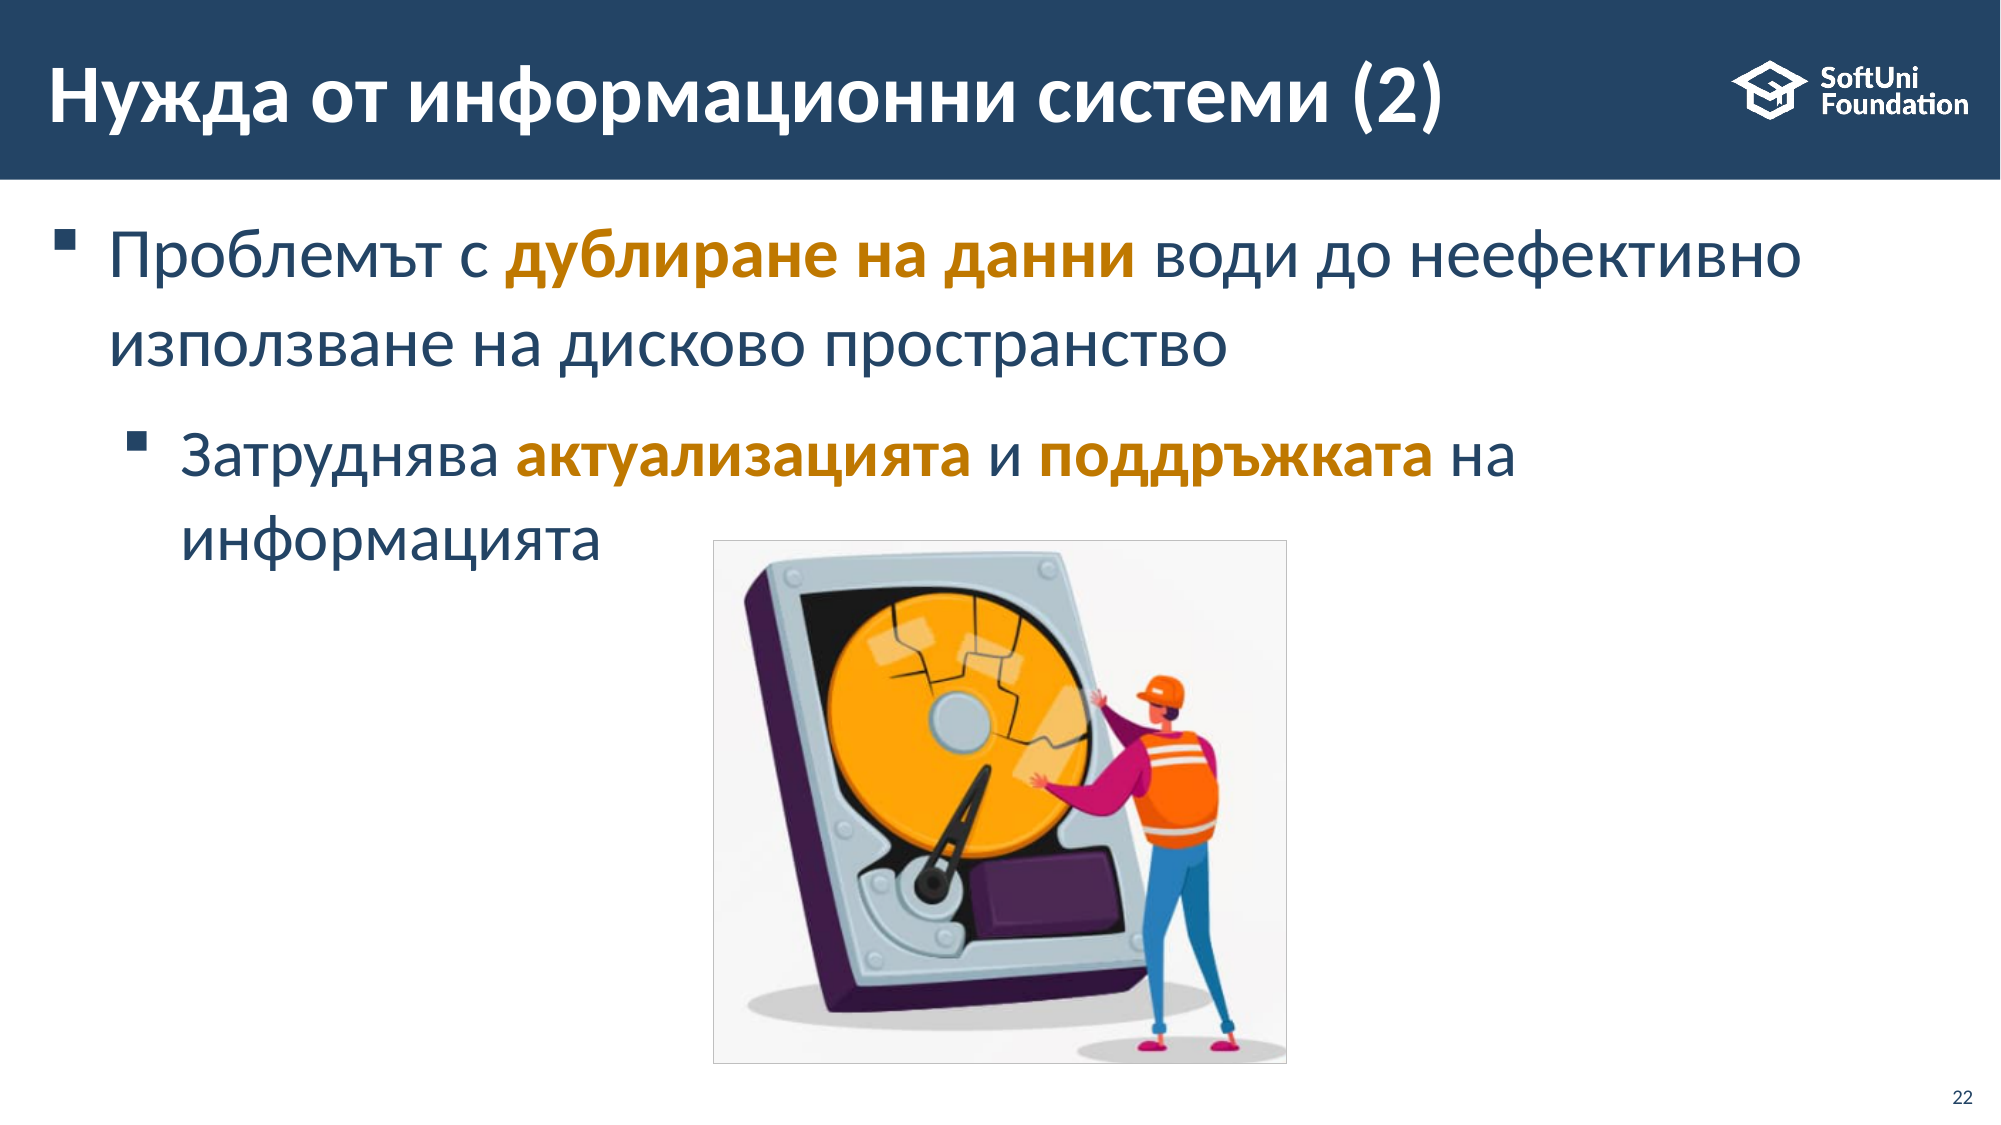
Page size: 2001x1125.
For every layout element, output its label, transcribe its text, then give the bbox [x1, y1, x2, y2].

slide_number 22 [1927, 1067, 1989, 1117]
picture [712, 540, 1288, 1064]
picture [1731, 60, 1968, 120]
list Проблемът с дублиране на данни води до неефективно използване на дисково пространство Затруднява актуализацията и поддръжката на информацията [31, 196, 1970, 1104]
title Нужда от информационни системи (2) [31, 16, 1716, 162]
